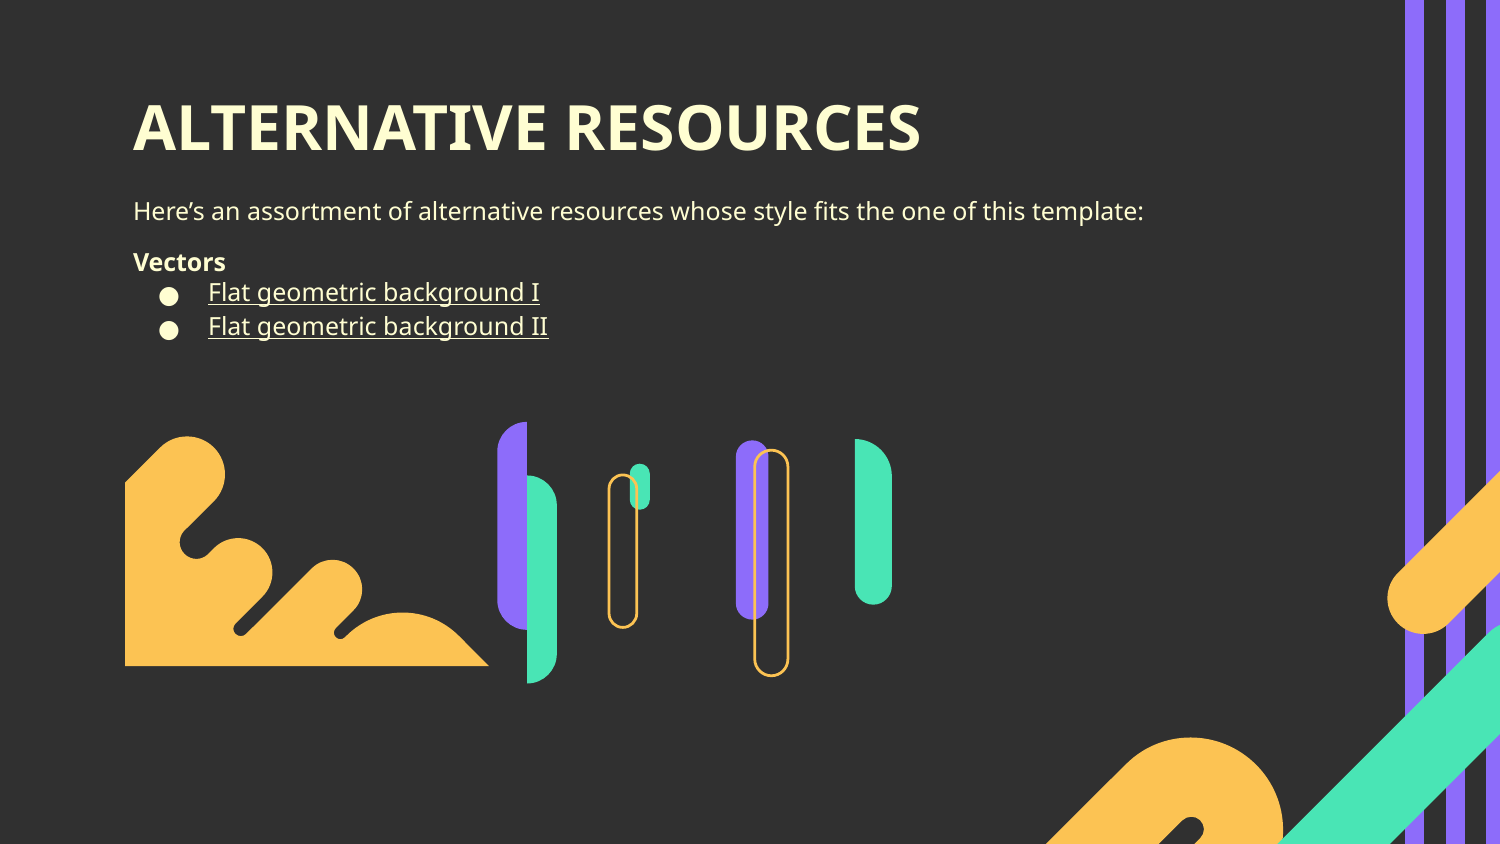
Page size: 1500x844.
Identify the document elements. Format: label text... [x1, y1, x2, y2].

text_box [124, 421, 893, 684]
list Here’s an assortment of alternative resources whose style fits the one of this template: Vectors Flat geometric background I Flat geometric background II [118, 180, 1382, 373]
title ALTERNATIVE RESOURCES [118, 72, 1382, 167]
